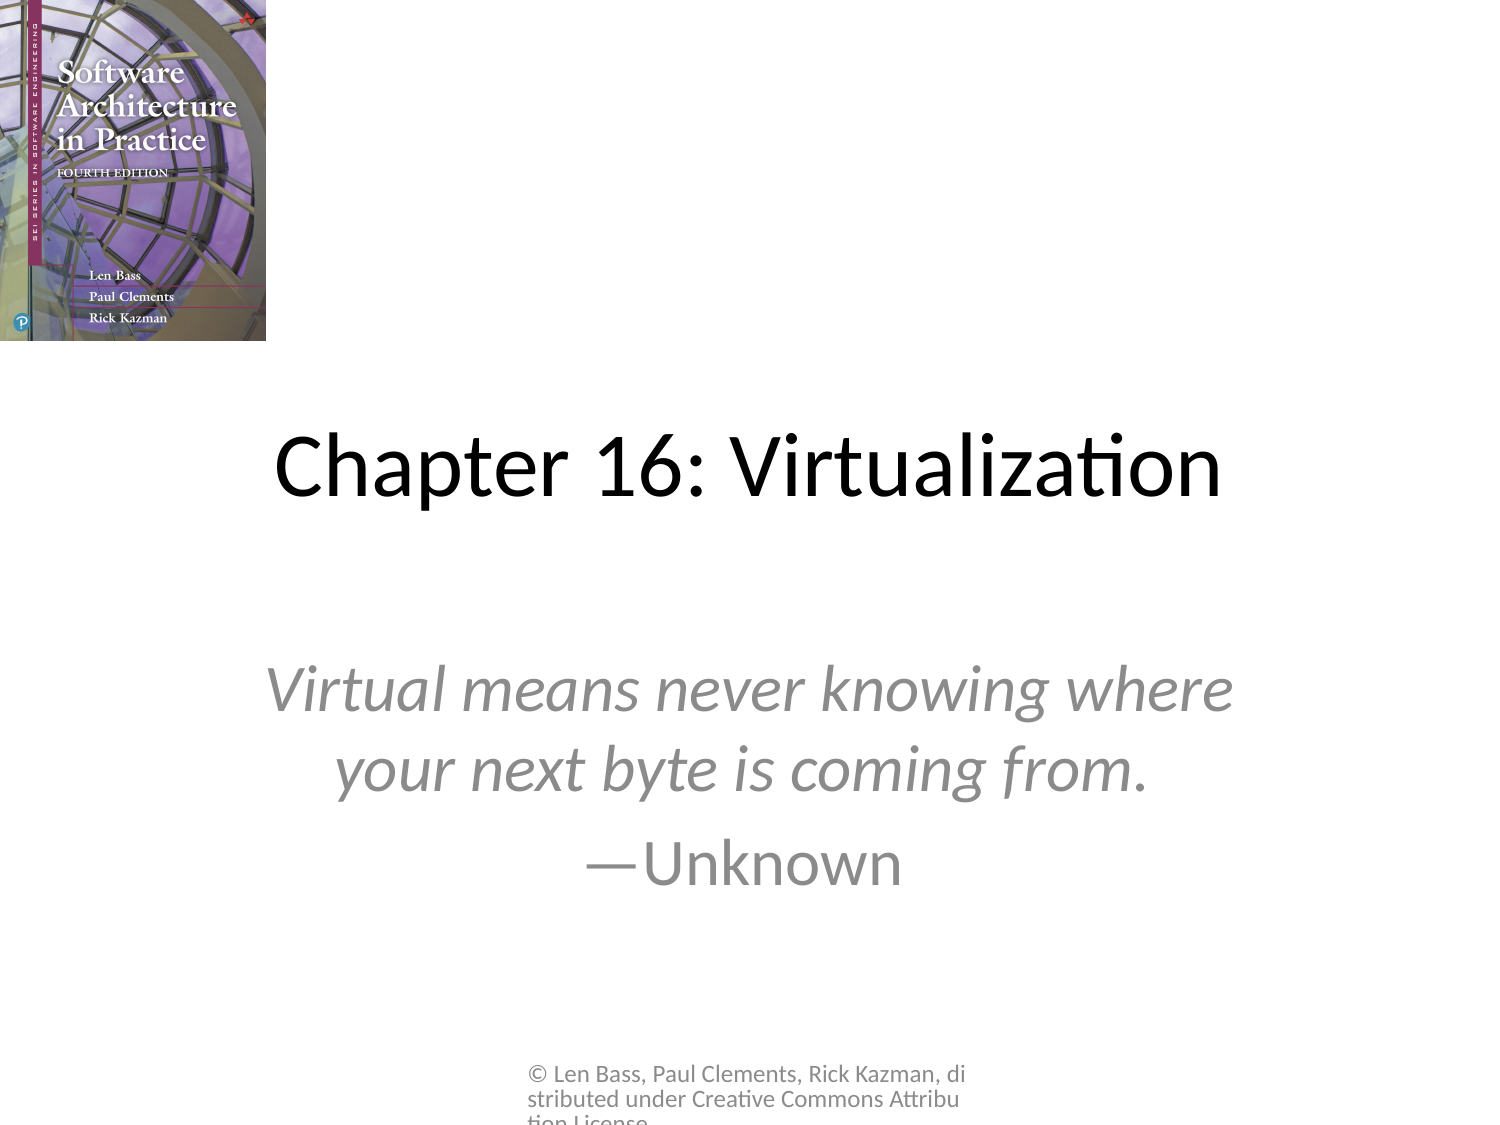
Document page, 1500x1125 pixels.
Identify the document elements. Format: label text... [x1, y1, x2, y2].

footer © Len Bass, Paul Clements, Rick Kazman, distributed under Creative Commons Attribution License [512, 1042, 988, 1103]
subtitle Virtual means never knowing where your next byte is coming from. —Unknown [225, 637, 1275, 925]
picture [0, 0, 266, 341]
title Chapter 16: Virtualization [112, 349, 1388, 591]
